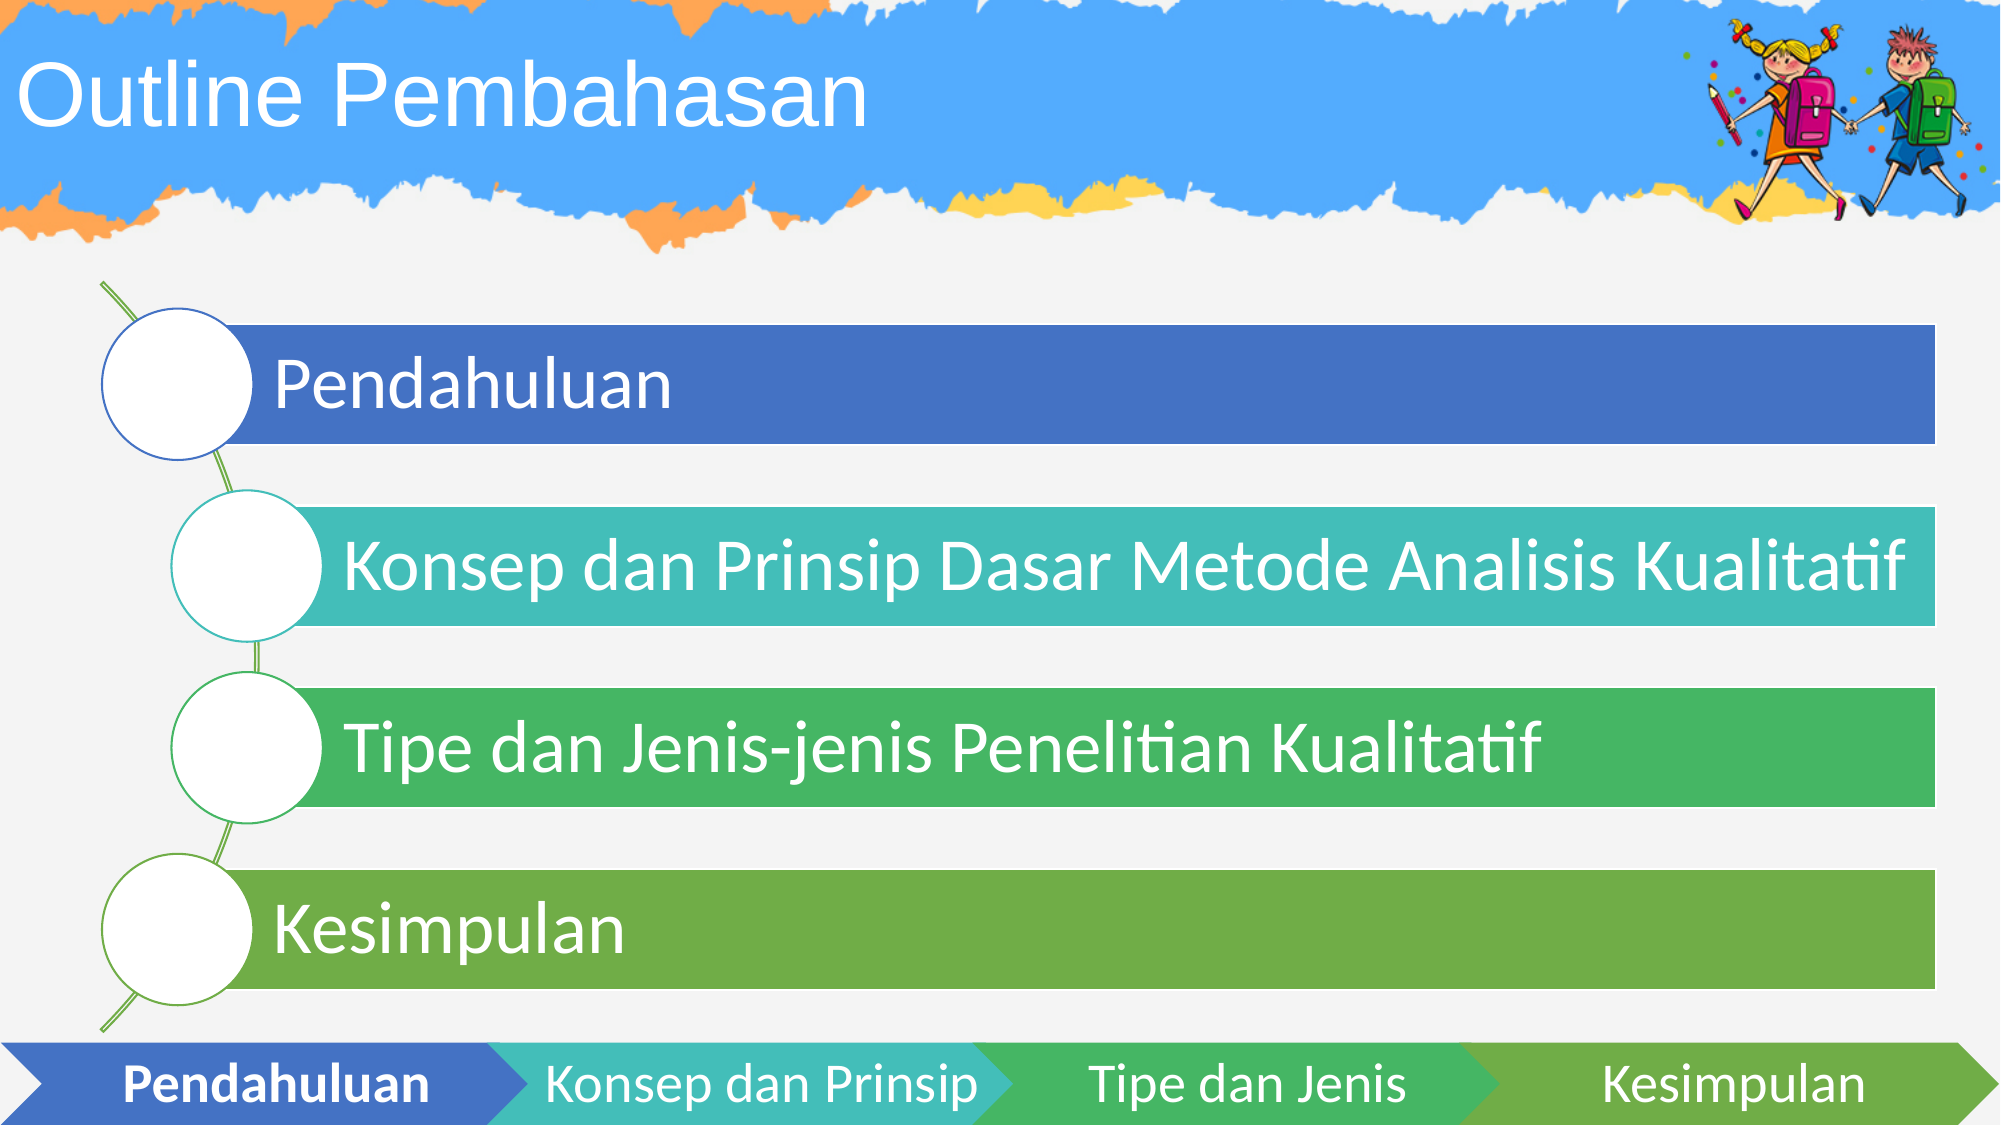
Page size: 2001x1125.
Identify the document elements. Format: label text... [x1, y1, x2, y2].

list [88, 263, 1948, 1042]
title Outline Pembahasan [0, 0, 2000, 194]
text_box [0, 1042, 2000, 1125]
picture [0, 0, 2001, 1125]
